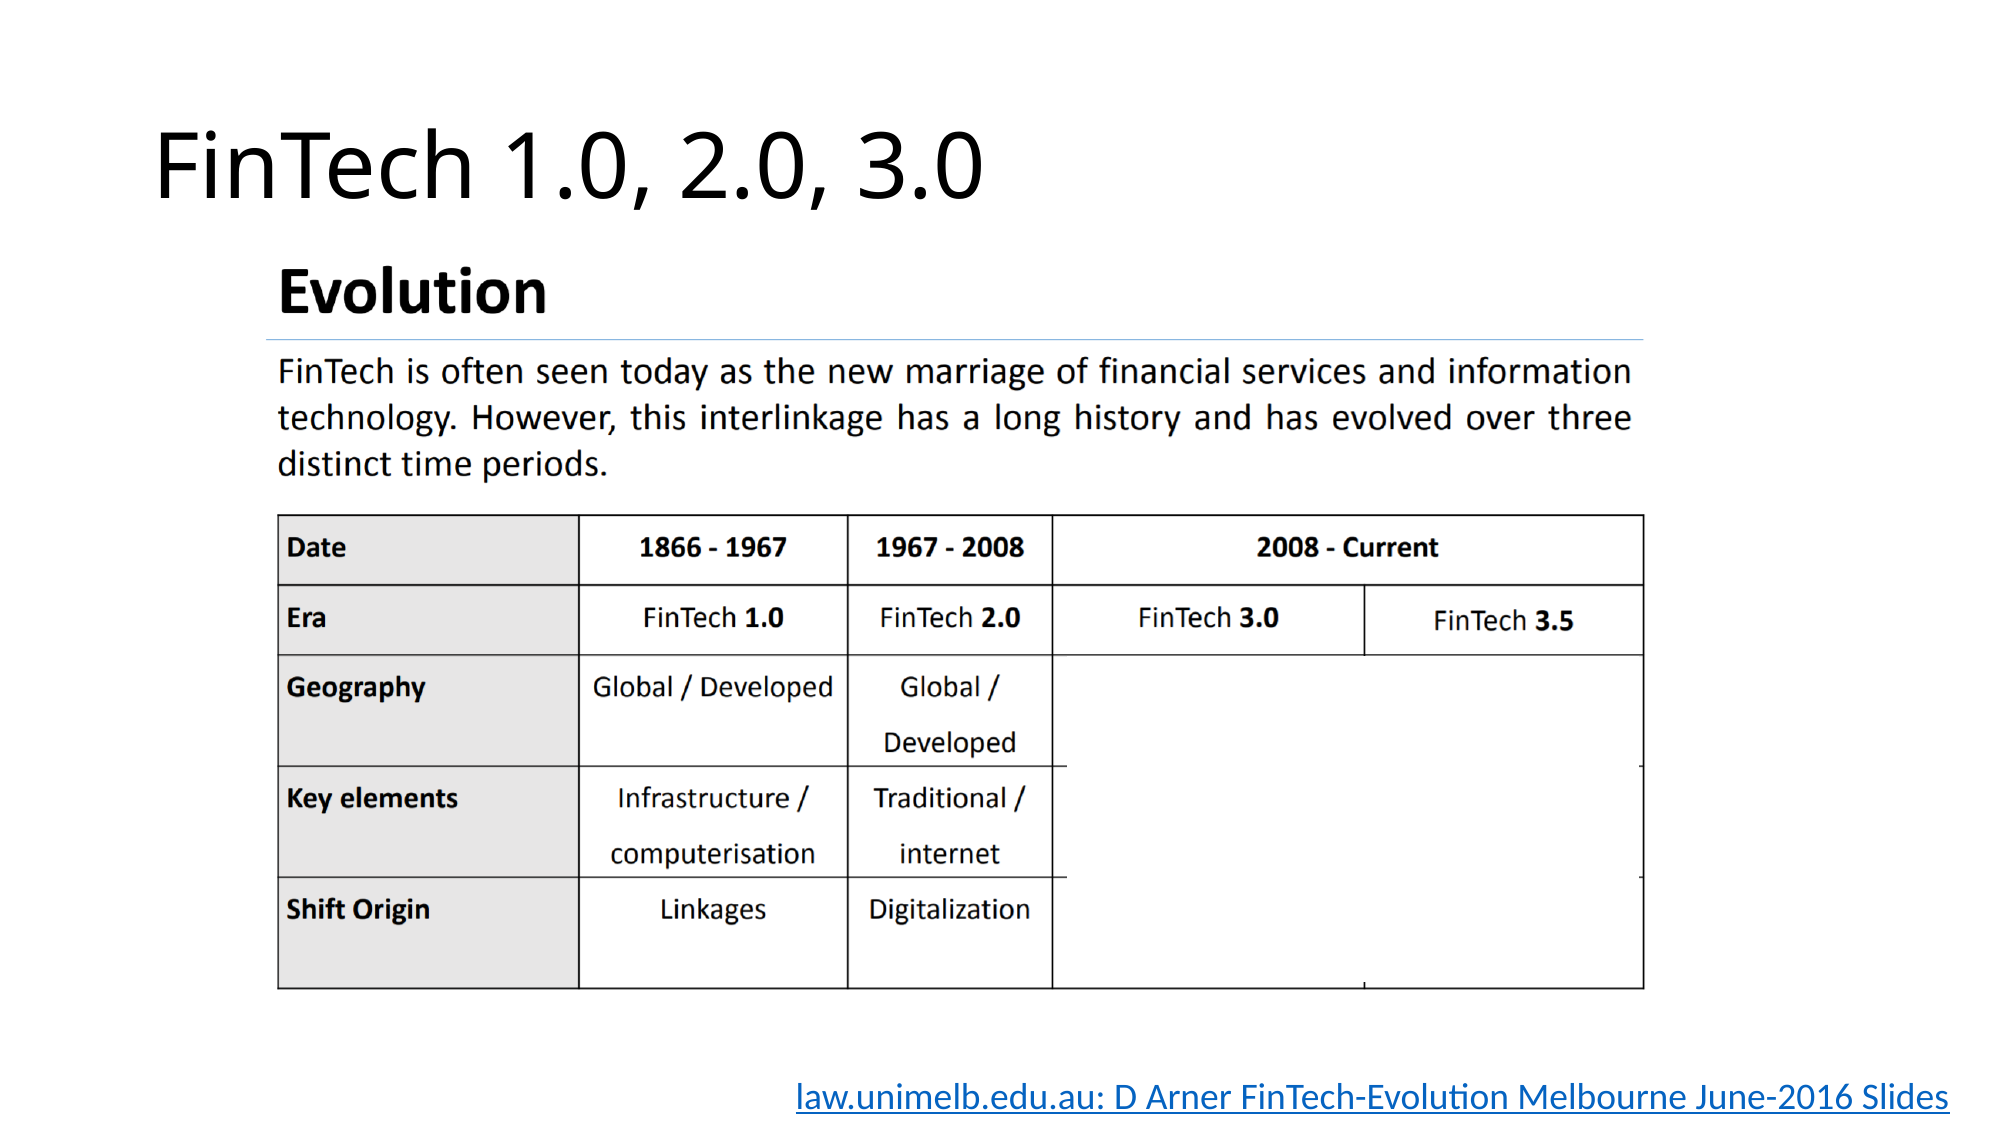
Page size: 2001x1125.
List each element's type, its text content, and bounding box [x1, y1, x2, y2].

text_box law.unimelb.edu.au: D Arner FinTech-Evolution Melbourne June-2016 Slides [780, 1064, 2000, 1125]
picture [244, 219, 1669, 1003]
title FinTech 1.0, 2.0, 3.0 [137, 59, 1863, 278]
